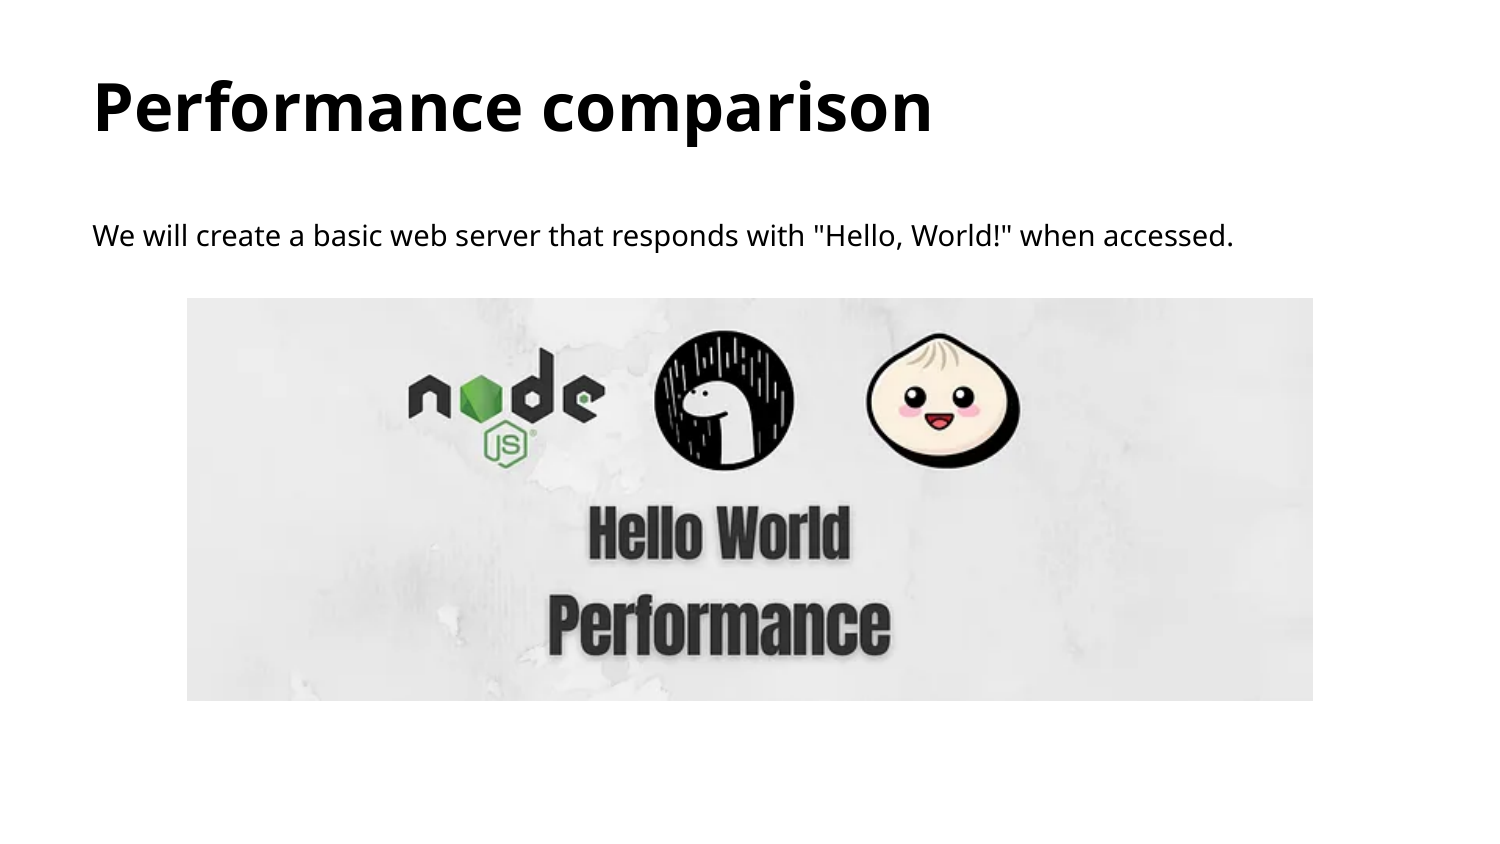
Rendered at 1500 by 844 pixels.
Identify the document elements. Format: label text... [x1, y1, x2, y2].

text_box We will create a basic web server that responds with "Hello, World!" when accessed. [77, 197, 1430, 268]
picture [187, 298, 1313, 701]
title Performance comparison [77, 50, 1482, 222]
